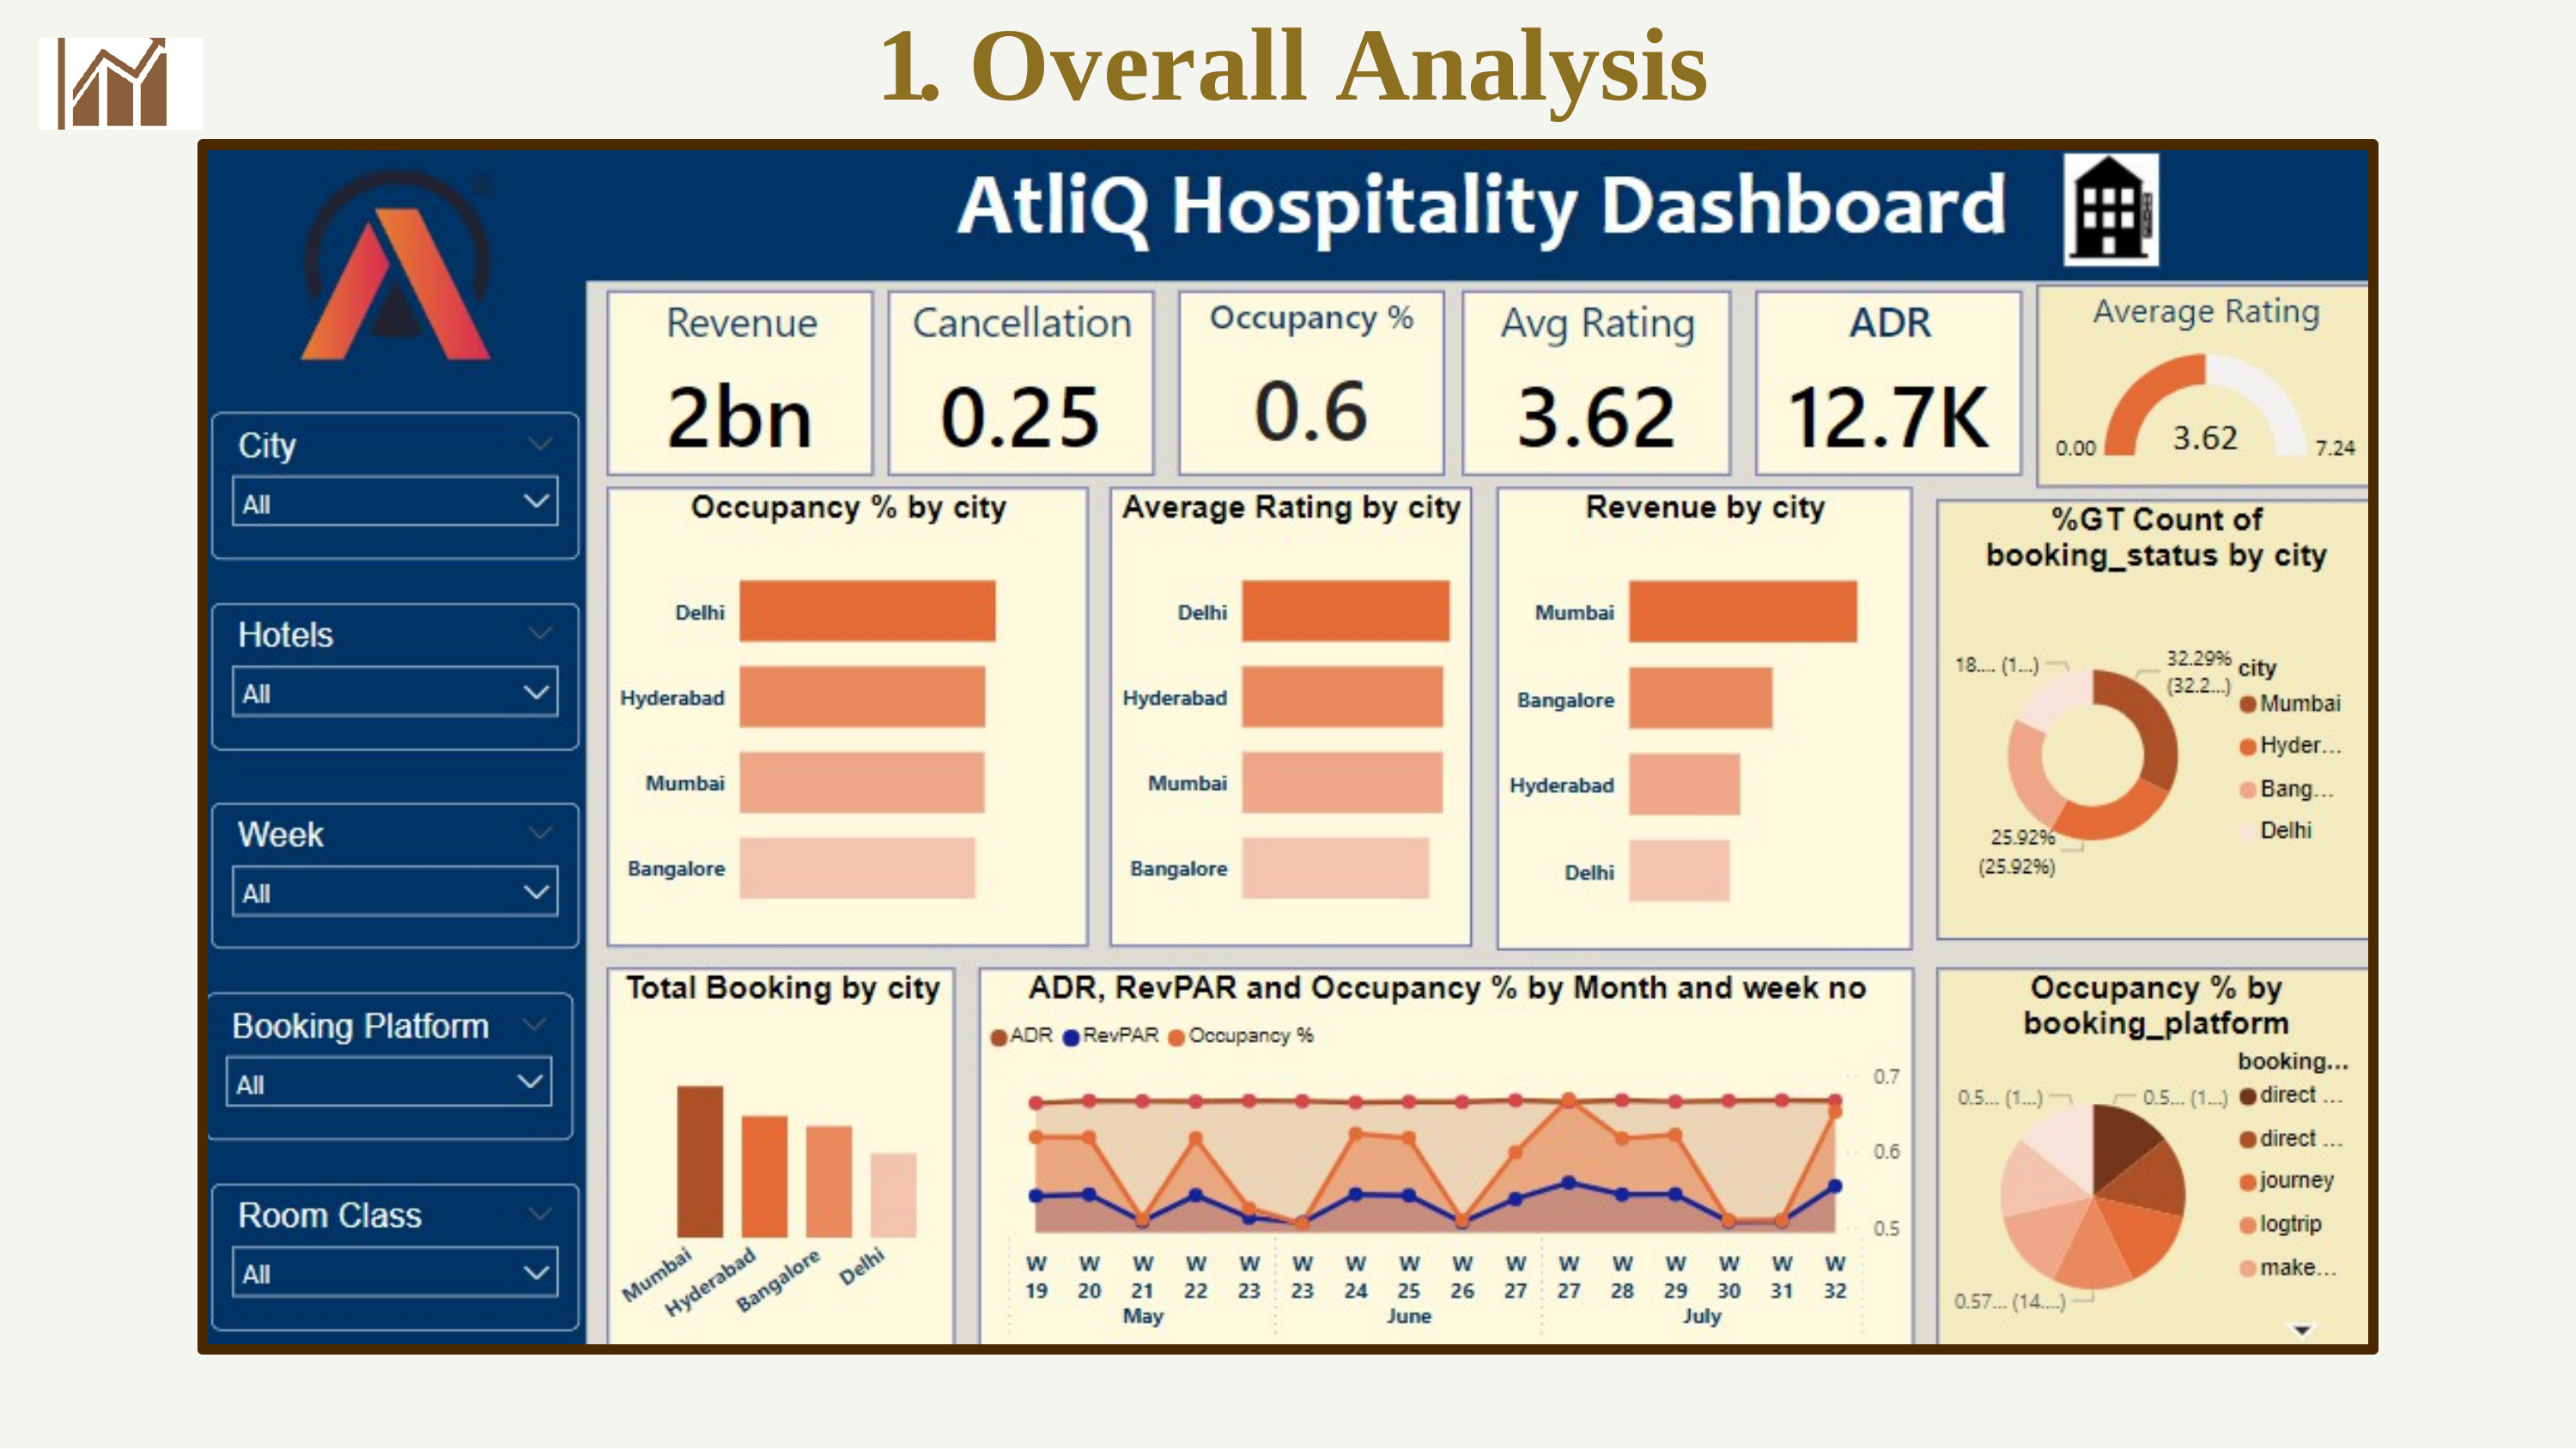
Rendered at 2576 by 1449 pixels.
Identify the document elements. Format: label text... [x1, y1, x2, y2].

picture [39, 38, 203, 130]
title 1. Overall Analysis [106, 0, 2470, 239]
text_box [197, 139, 2379, 1355]
